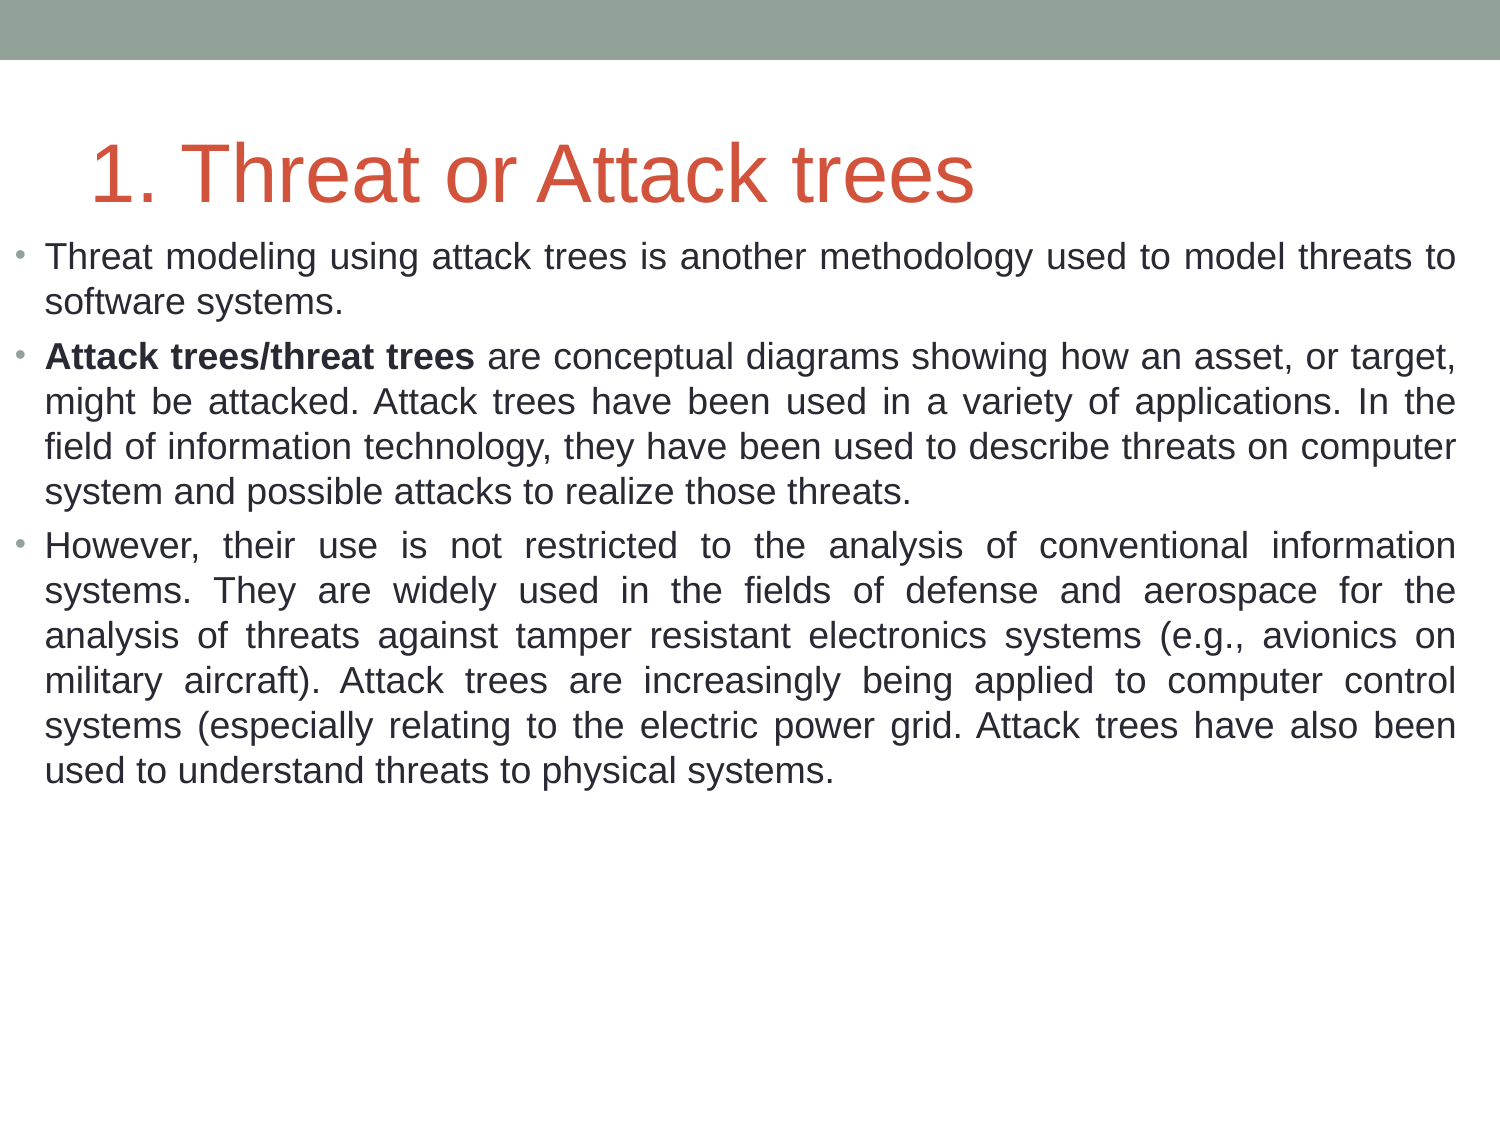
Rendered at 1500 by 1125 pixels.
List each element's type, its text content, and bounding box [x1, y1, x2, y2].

text_box Threat modeling using attack trees is another methodology used to model threats to software systems. Attack trees/threat trees are conceptual diagrams showing how an asset, or target, might be attacked. Attack trees have been used in a variety of applications. In the field of information technology, they have been used to describe threats on computer system and possible attacks to realize those threats. However, their use is not restricted to the analysis of conventional information systems. They are widely used in the fields of defense and aerospace for the analysis of threats against tamper resistant electronics systems (e.g., avionics on military aircraft). Attack trees are increasingly being applied to computer control systems (especially relating to the electric power grid. Attack trees have also been used to understand threats to physical systems. [0, 224, 1472, 1004]
title 1. Threat or Attack trees [75, 87, 1425, 224]
